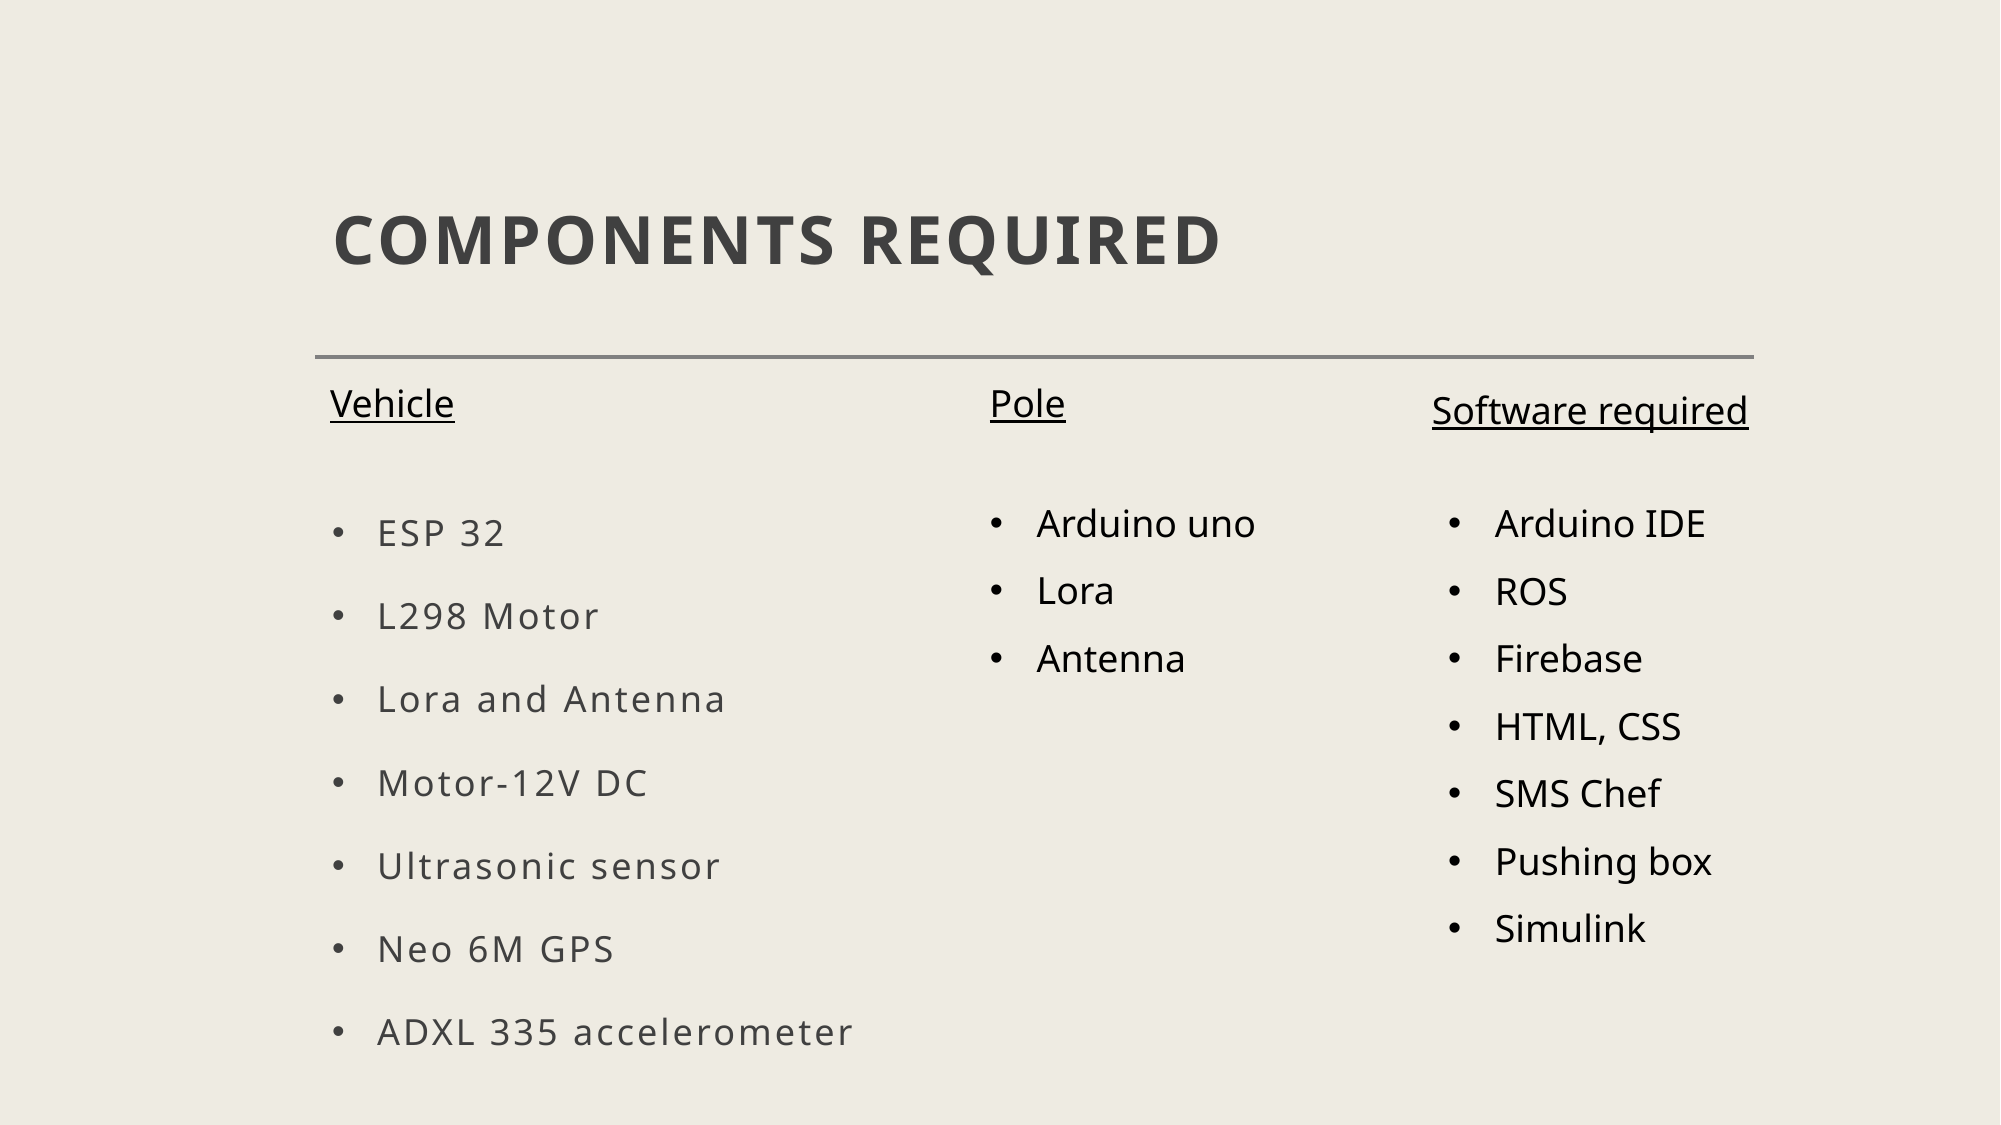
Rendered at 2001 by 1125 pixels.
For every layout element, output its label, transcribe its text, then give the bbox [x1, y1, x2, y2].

list ESP 32 L298 Motor Lora and Antenna Motor-12V DC Ultrasonic sensor Neo 6M GPS ADXL 335 accelerometer [314, 470, 973, 1070]
text_box Software required [1416, 379, 1867, 440]
text_box Arduino IDE ROS Firebase HTML, CSS SMS Chef Pushing box Simulink [1433, 470, 1883, 958]
text_box Arduino uno Lora Antenna [974, 469, 1572, 688]
title COMPONENTS REQUIRED [315, 72, 1754, 294]
text_box Pole [974, 372, 1425, 433]
text_box Vehicle [315, 372, 736, 433]
